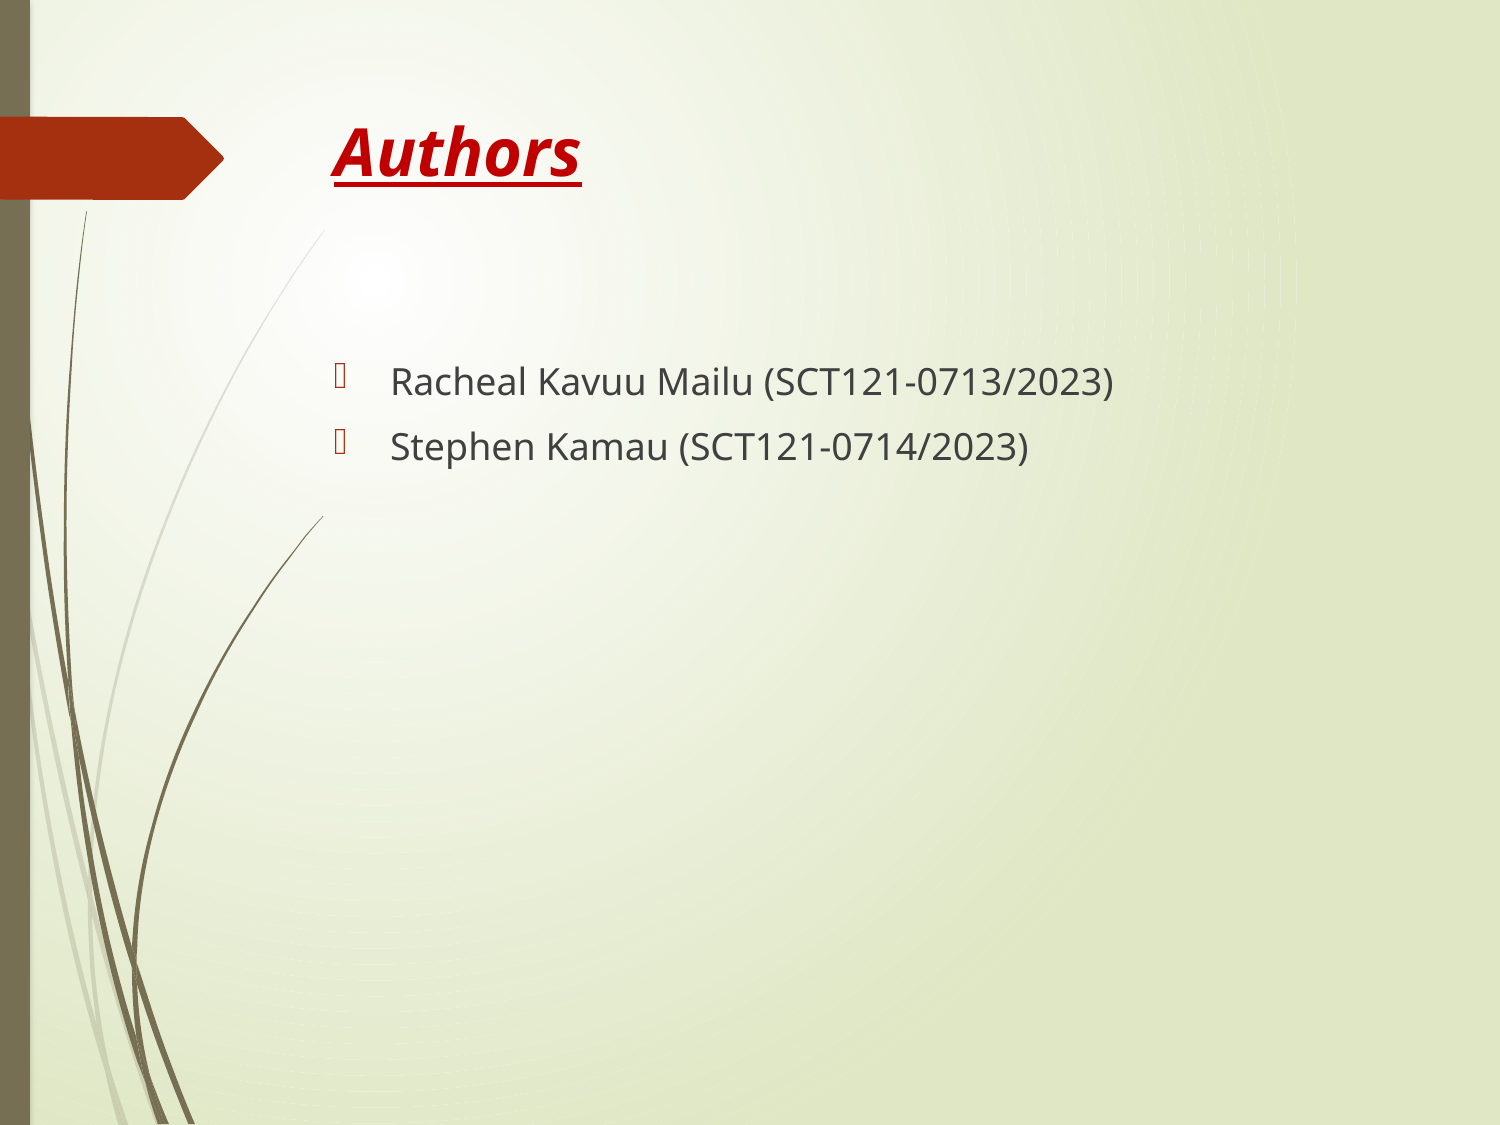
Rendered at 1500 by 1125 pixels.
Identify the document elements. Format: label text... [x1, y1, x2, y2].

list Racheal Kavuu Mailu (SCT121-0713/2023) Stephen Kamau (SCT121-0714/2023) [318, 350, 1400, 970]
title Authors [319, 102, 1400, 313]
